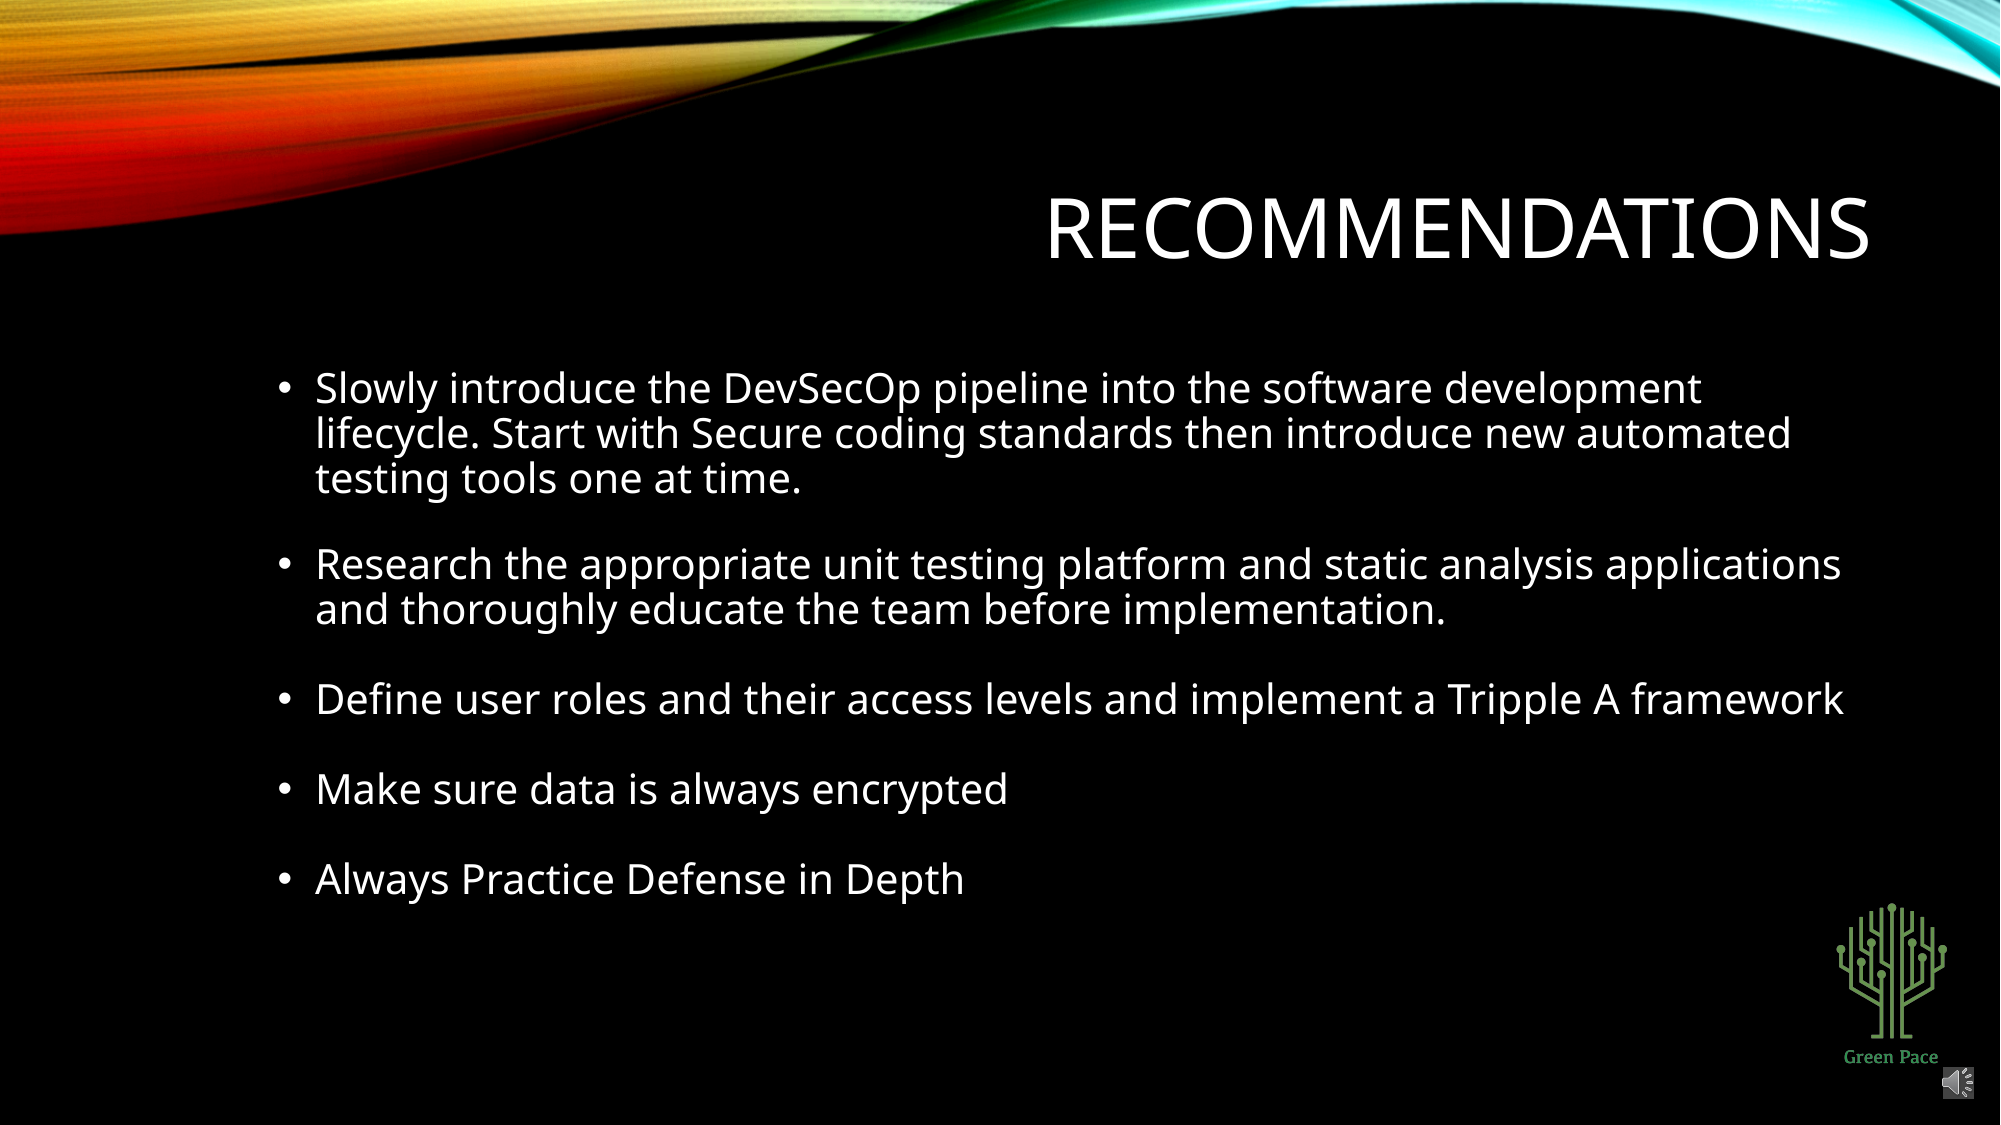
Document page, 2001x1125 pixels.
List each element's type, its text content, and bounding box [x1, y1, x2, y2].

title RECOMMENDATIONS [474, 125, 1888, 338]
list Slowly introduce the DevSecOp pipeline into the software development lifecycle. Start with Secure coding standards then introduce new automated testing tools one at time. Research the appropriate unit testing platform and static analysis applications and thoroughly educate the team before implementation. Define user roles and their access levels and implement a Tripple A framework Make sure data is always encrypted Always Practice Defense in Depth [112, 360, 1888, 1021]
picture [0, 0, 2000, 237]
picture [1817, 892, 1976, 1101]
